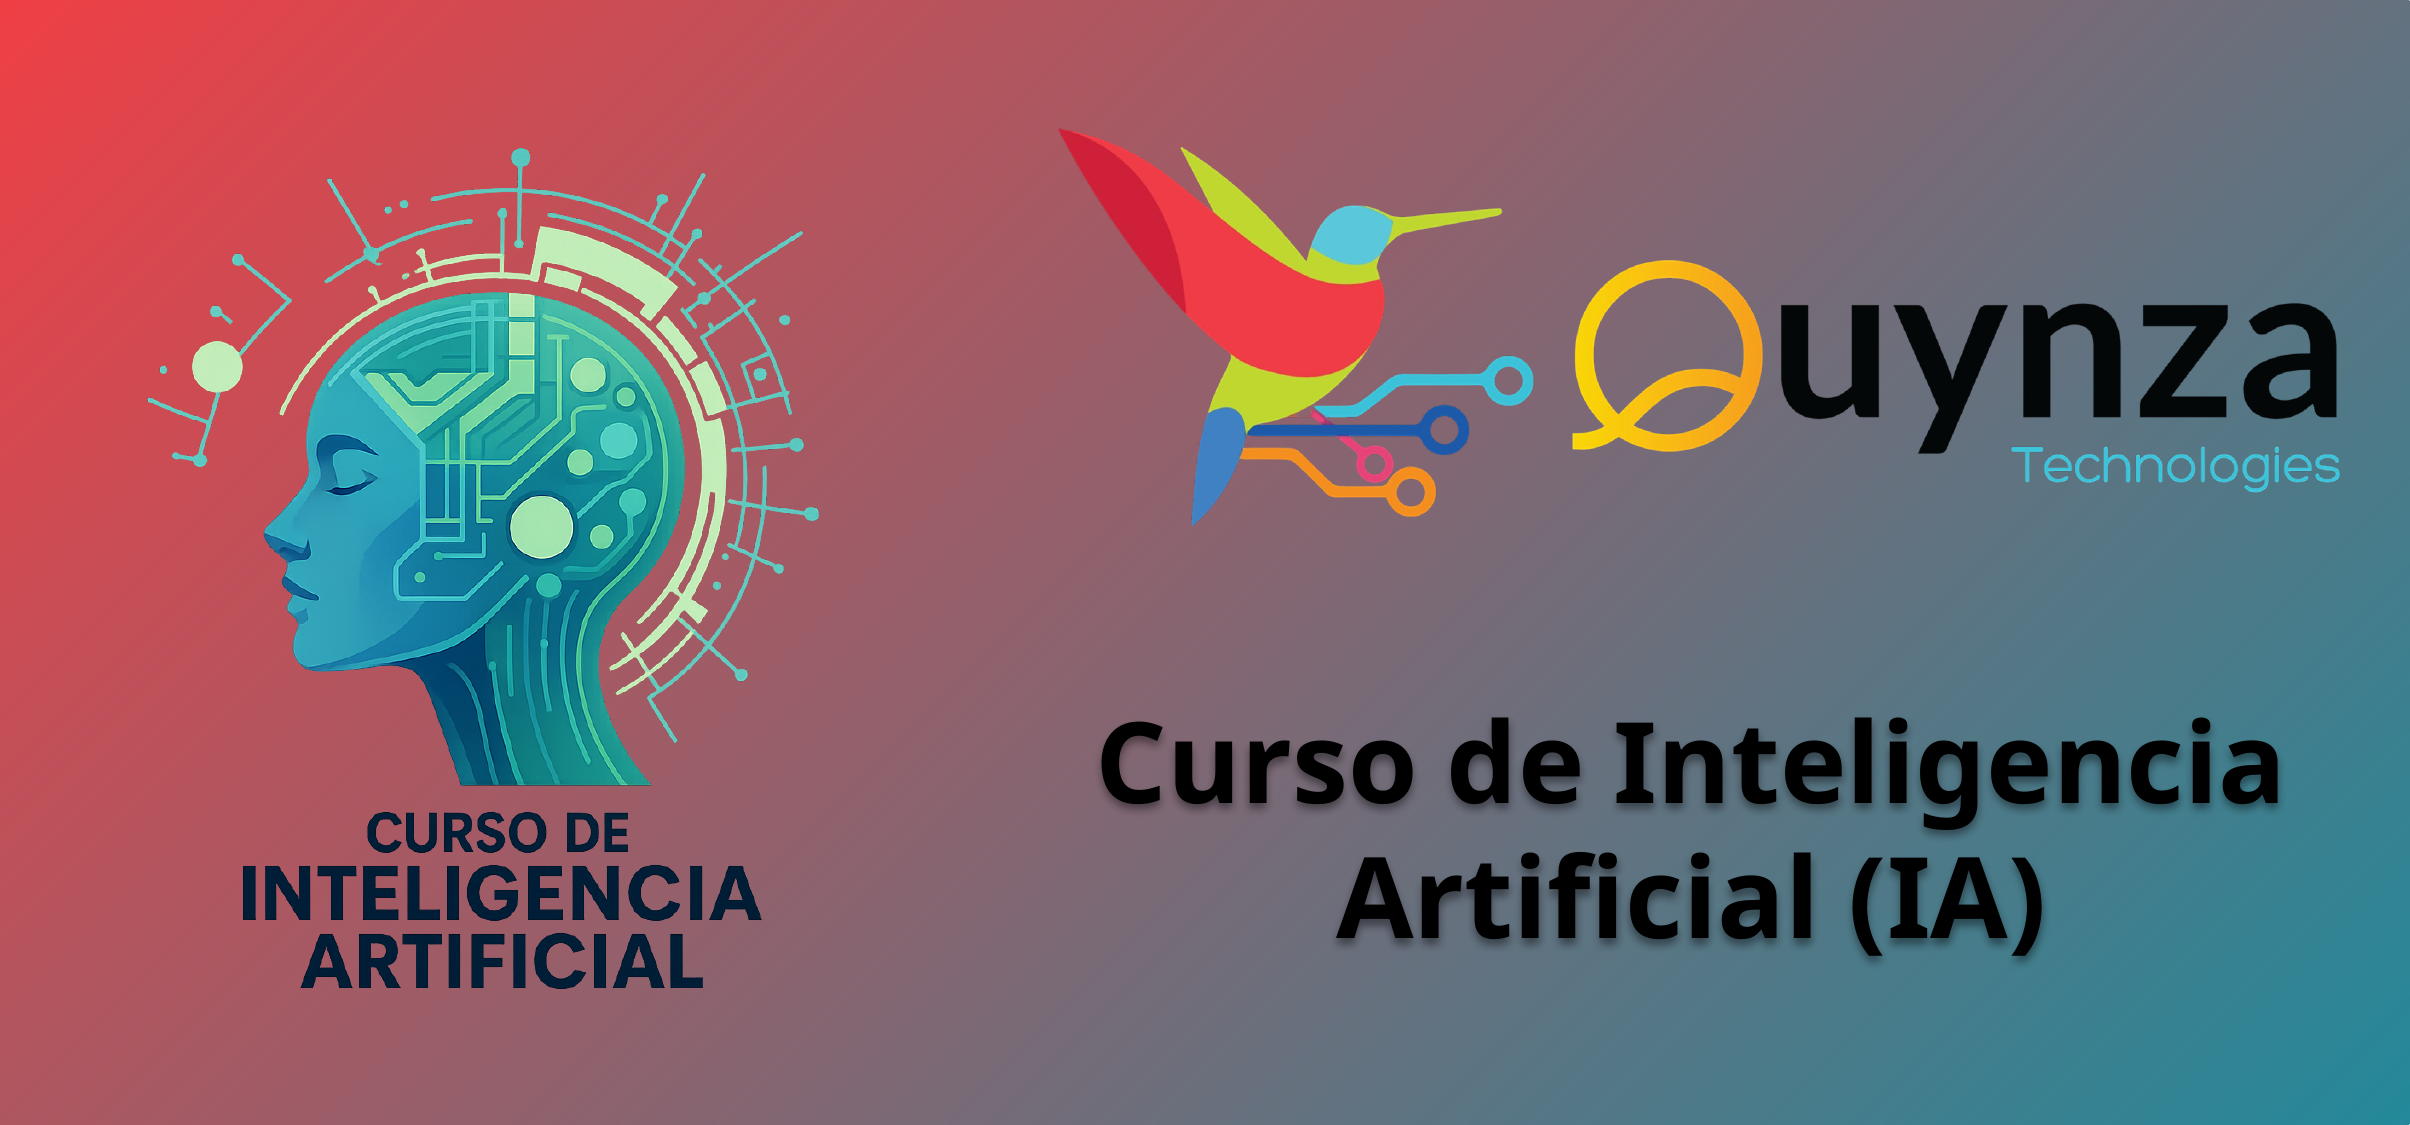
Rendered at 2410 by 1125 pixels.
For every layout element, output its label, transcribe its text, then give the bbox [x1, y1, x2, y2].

picture [1037, 120, 2346, 530]
text_box Curso de Inteligencia Artificial (IA) [1045, 683, 2338, 969]
picture [61, 126, 934, 999]
